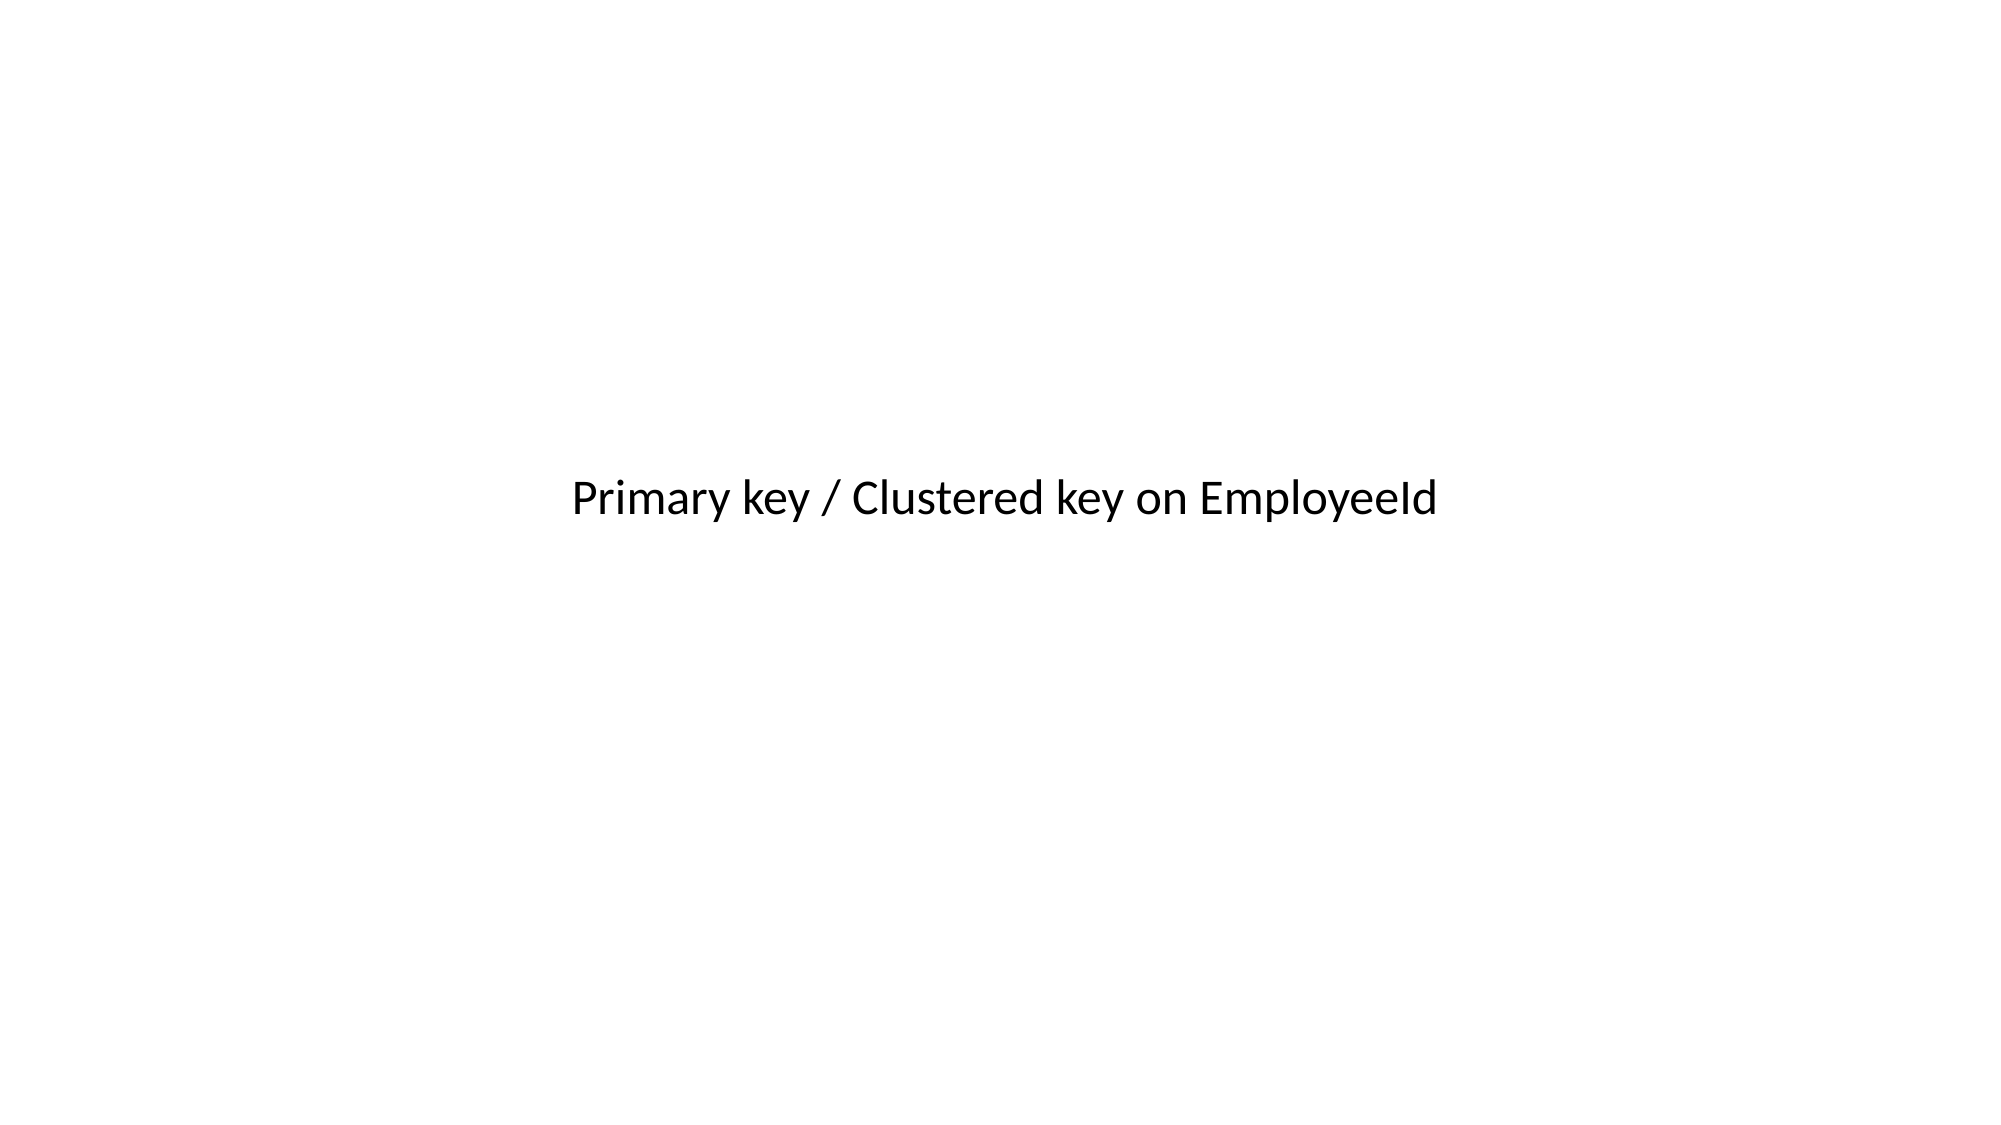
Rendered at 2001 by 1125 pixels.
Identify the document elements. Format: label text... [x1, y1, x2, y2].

text_box Primary key / Clustered key on EmployeeId [557, 457, 1454, 532]
